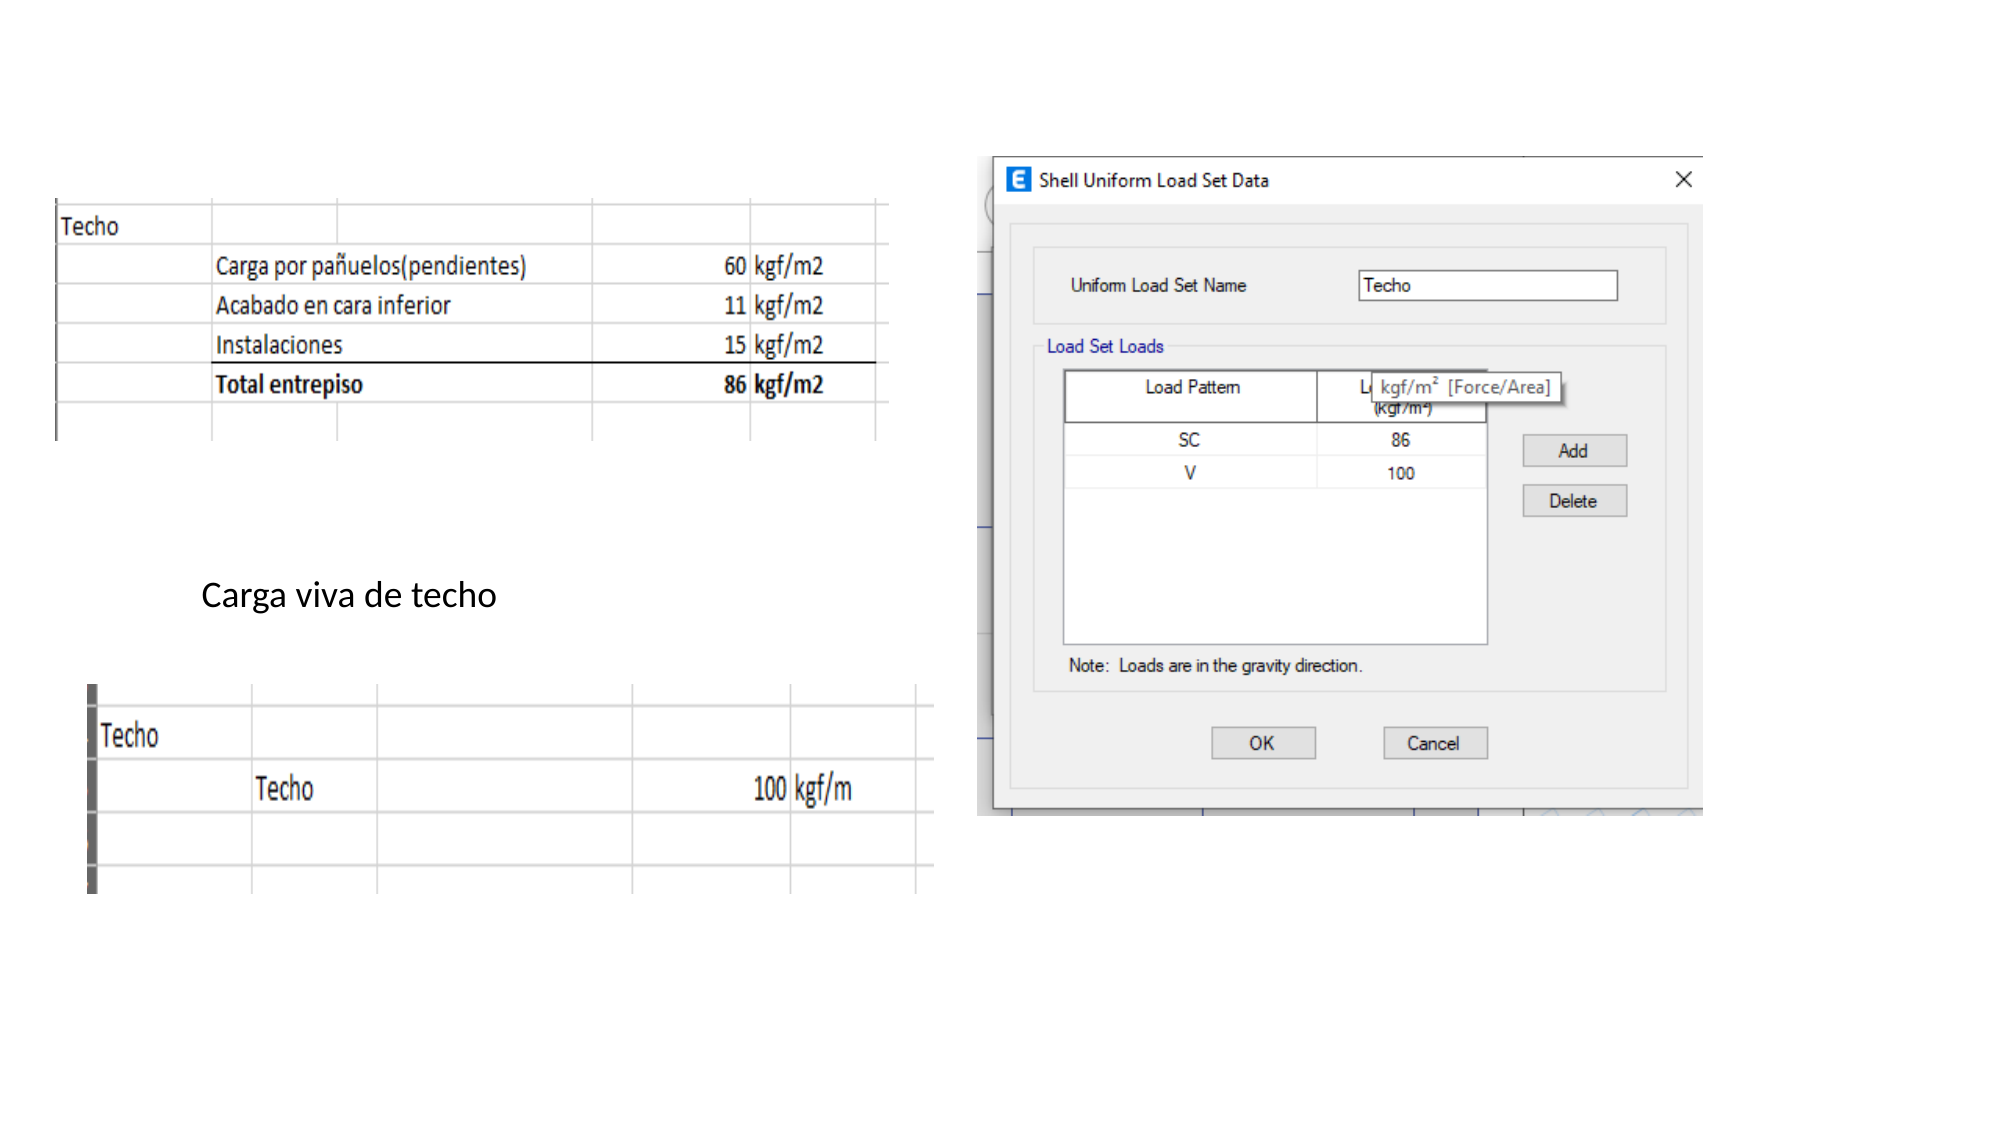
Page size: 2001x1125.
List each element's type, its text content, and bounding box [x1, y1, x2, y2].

picture [55, 198, 889, 441]
text_box Carga viva de techo [186, 562, 889, 623]
picture [87, 684, 934, 895]
picture [977, 156, 1703, 817]
